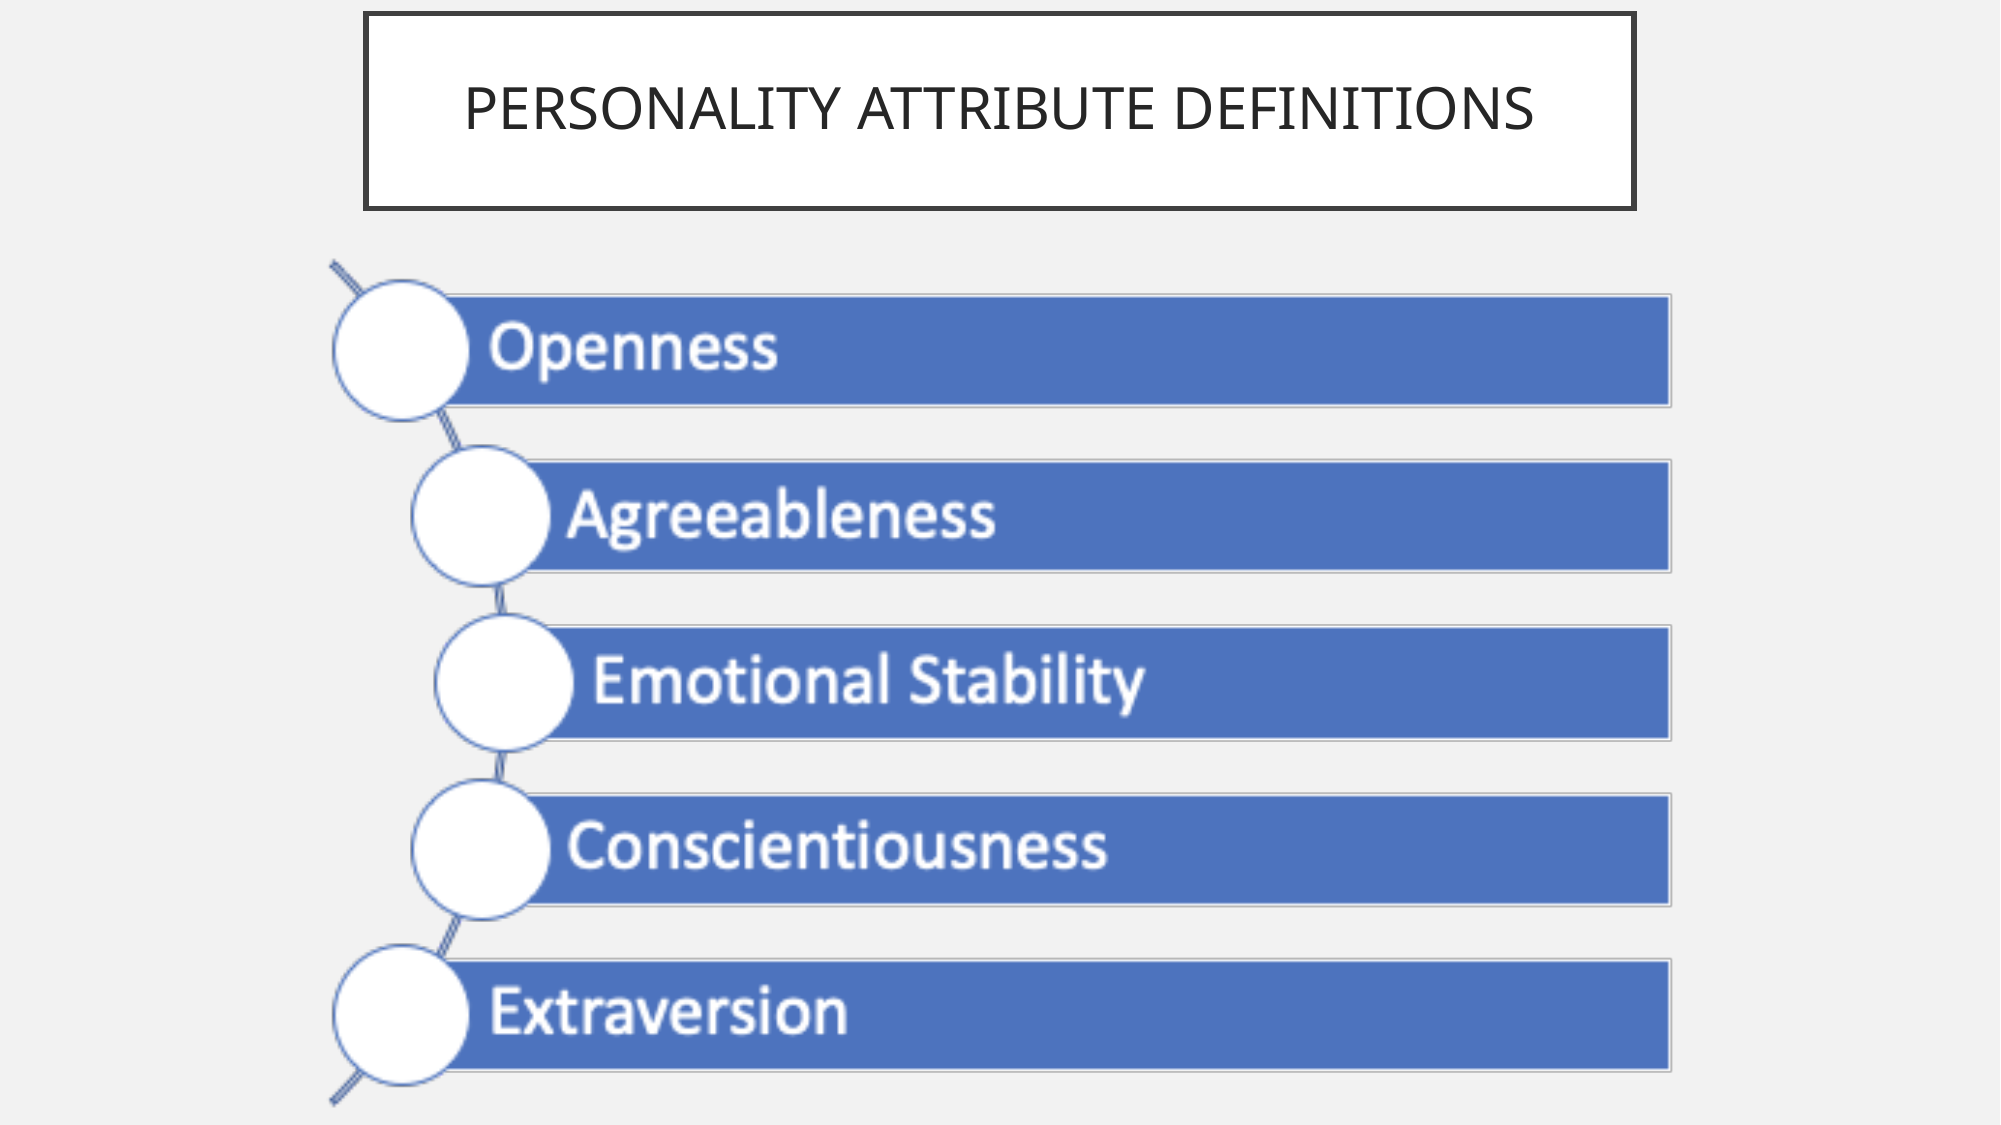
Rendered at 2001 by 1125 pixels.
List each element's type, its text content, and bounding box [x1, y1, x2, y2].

picture [319, 240, 1681, 1125]
title PERSONALITY ATTRIBUTE DEFINITIONS [363, 11, 1637, 211]
